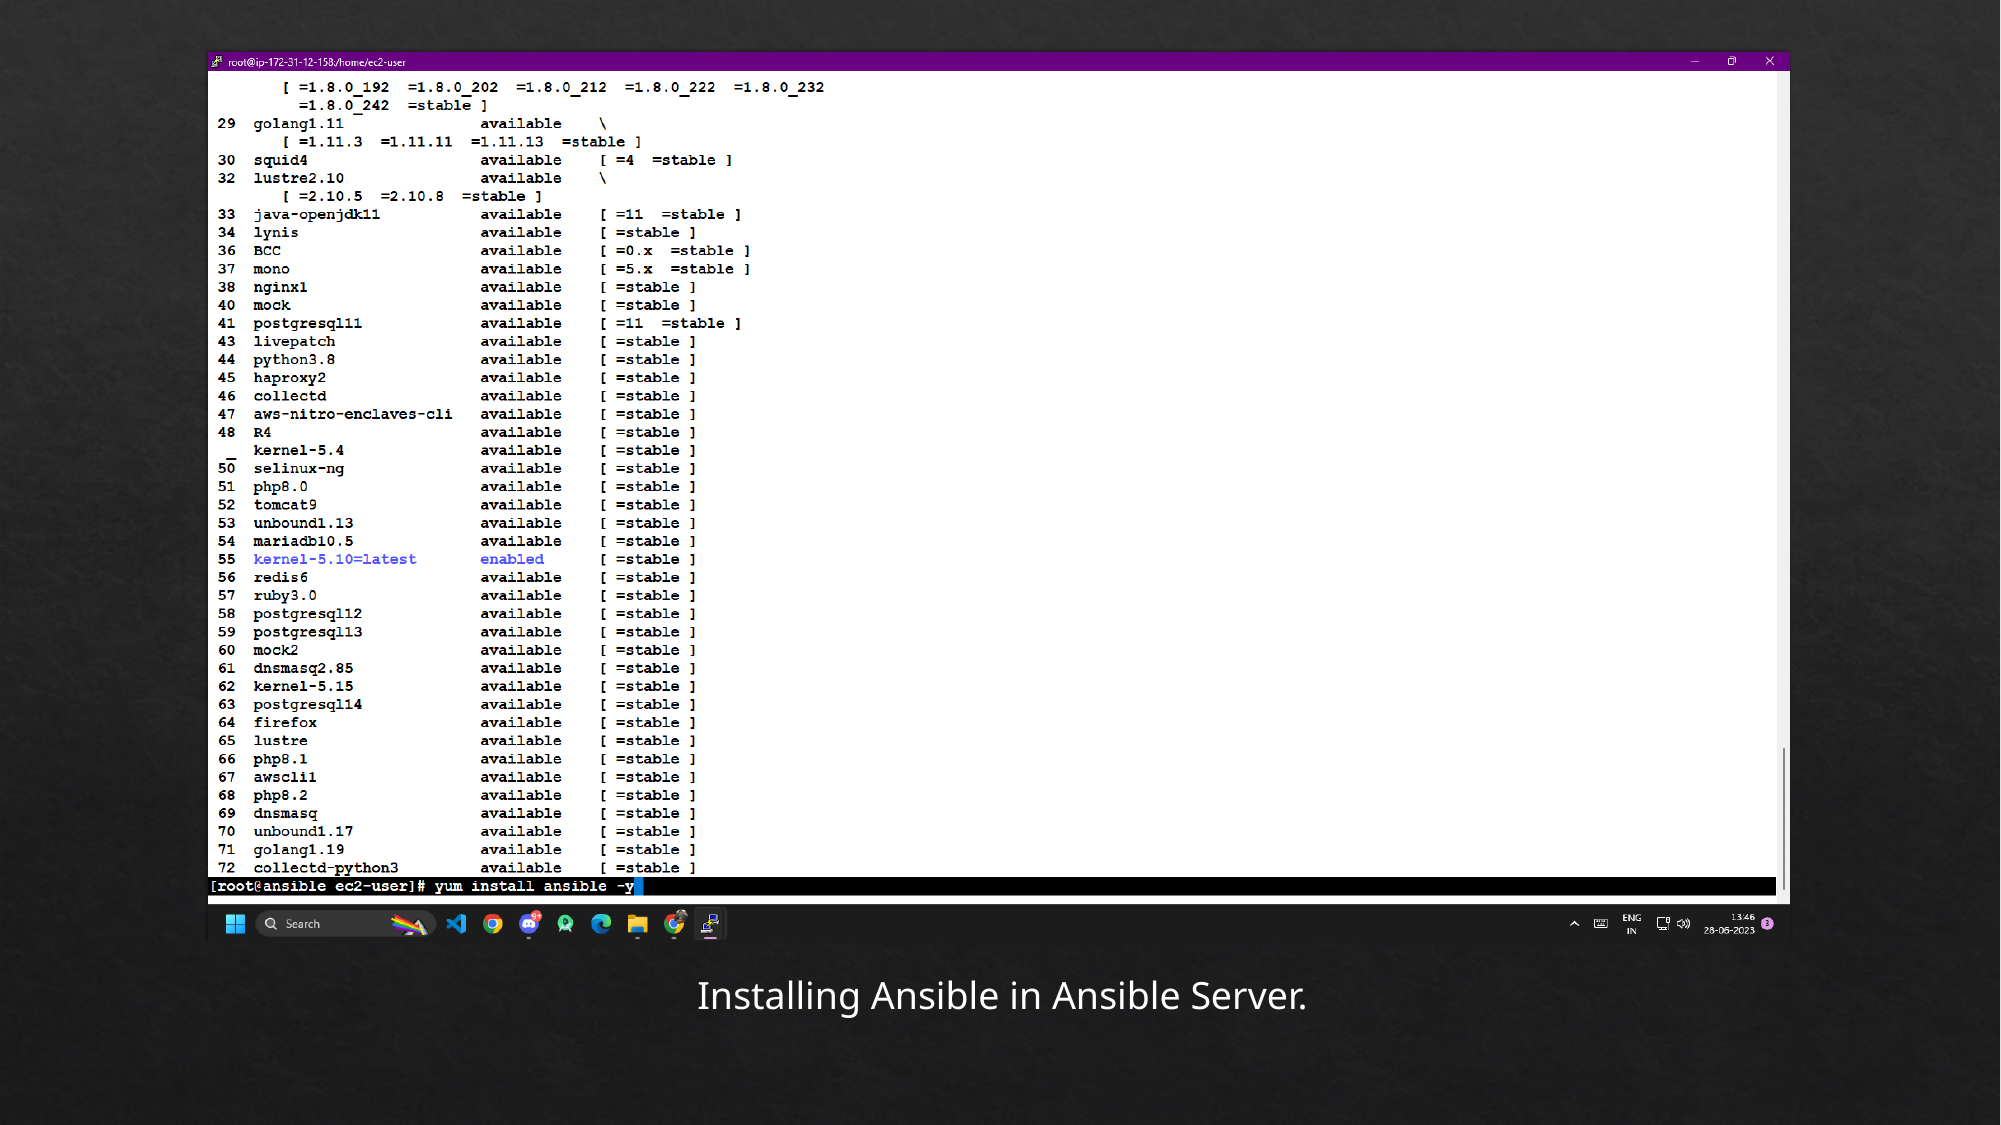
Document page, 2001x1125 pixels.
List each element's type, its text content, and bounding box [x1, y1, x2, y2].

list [208, 52, 1790, 943]
text_box Installing Ansible in Ansible Server. [682, 964, 1324, 1025]
